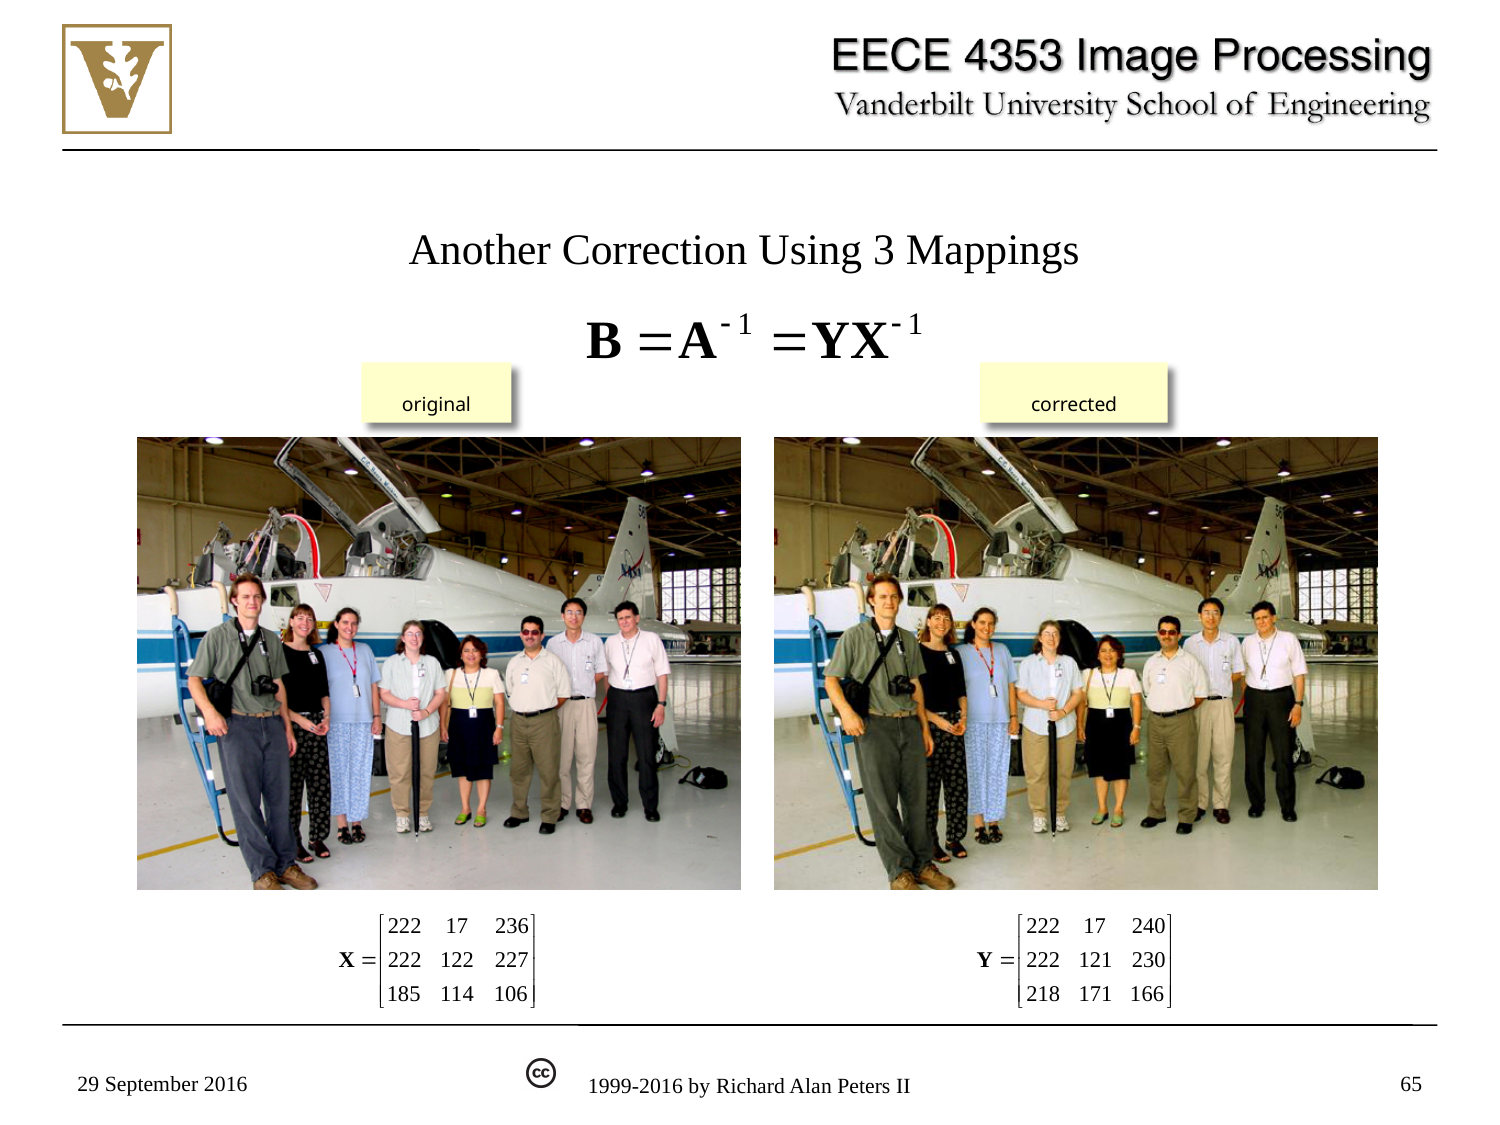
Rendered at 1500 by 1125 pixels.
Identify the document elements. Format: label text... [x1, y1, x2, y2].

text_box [973, 909, 1180, 1013]
picture [62, 24, 172, 134]
text_box corrected [980, 362, 1168, 423]
slide_number 65 [1125, 1037, 1438, 1113]
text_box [578, 299, 930, 368]
picture [774, 437, 1379, 891]
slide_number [62, 1037, 375, 1113]
picture [137, 437, 741, 891]
text_box original [361, 362, 512, 423]
text_box Another Correction Using 3 Mappings [112, 162, 1388, 282]
picture [774, 644, 805, 651]
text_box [334, 909, 544, 1013]
picture [826, 25, 1436, 133]
footer 1999-2016 by Richard Alan Peters II [476, 1038, 1022, 1114]
